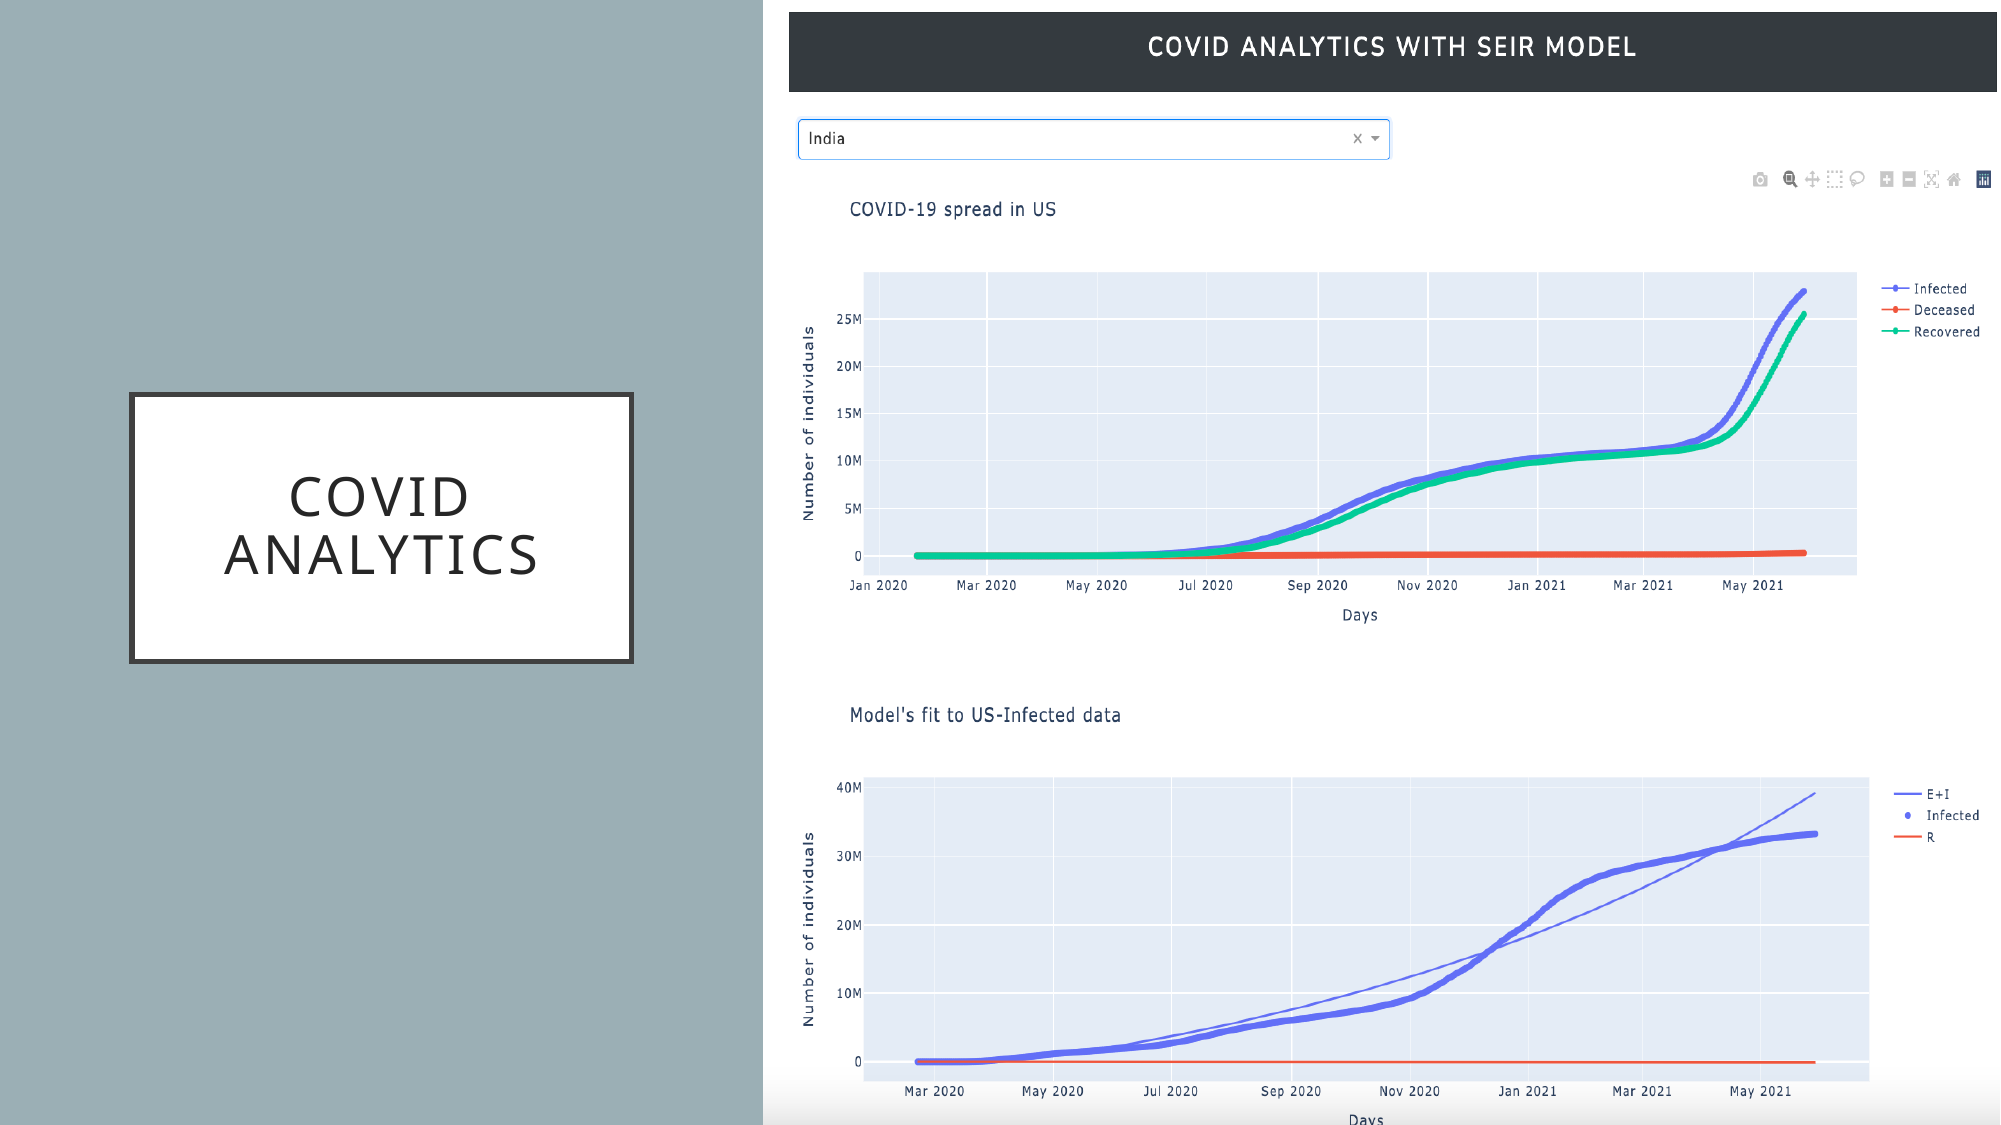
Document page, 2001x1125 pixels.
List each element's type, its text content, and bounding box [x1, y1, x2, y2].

text_box [0, 0, 763, 1125]
title COVID ANALYTICS [129, 392, 634, 664]
picture [763, 0, 2000, 1125]
